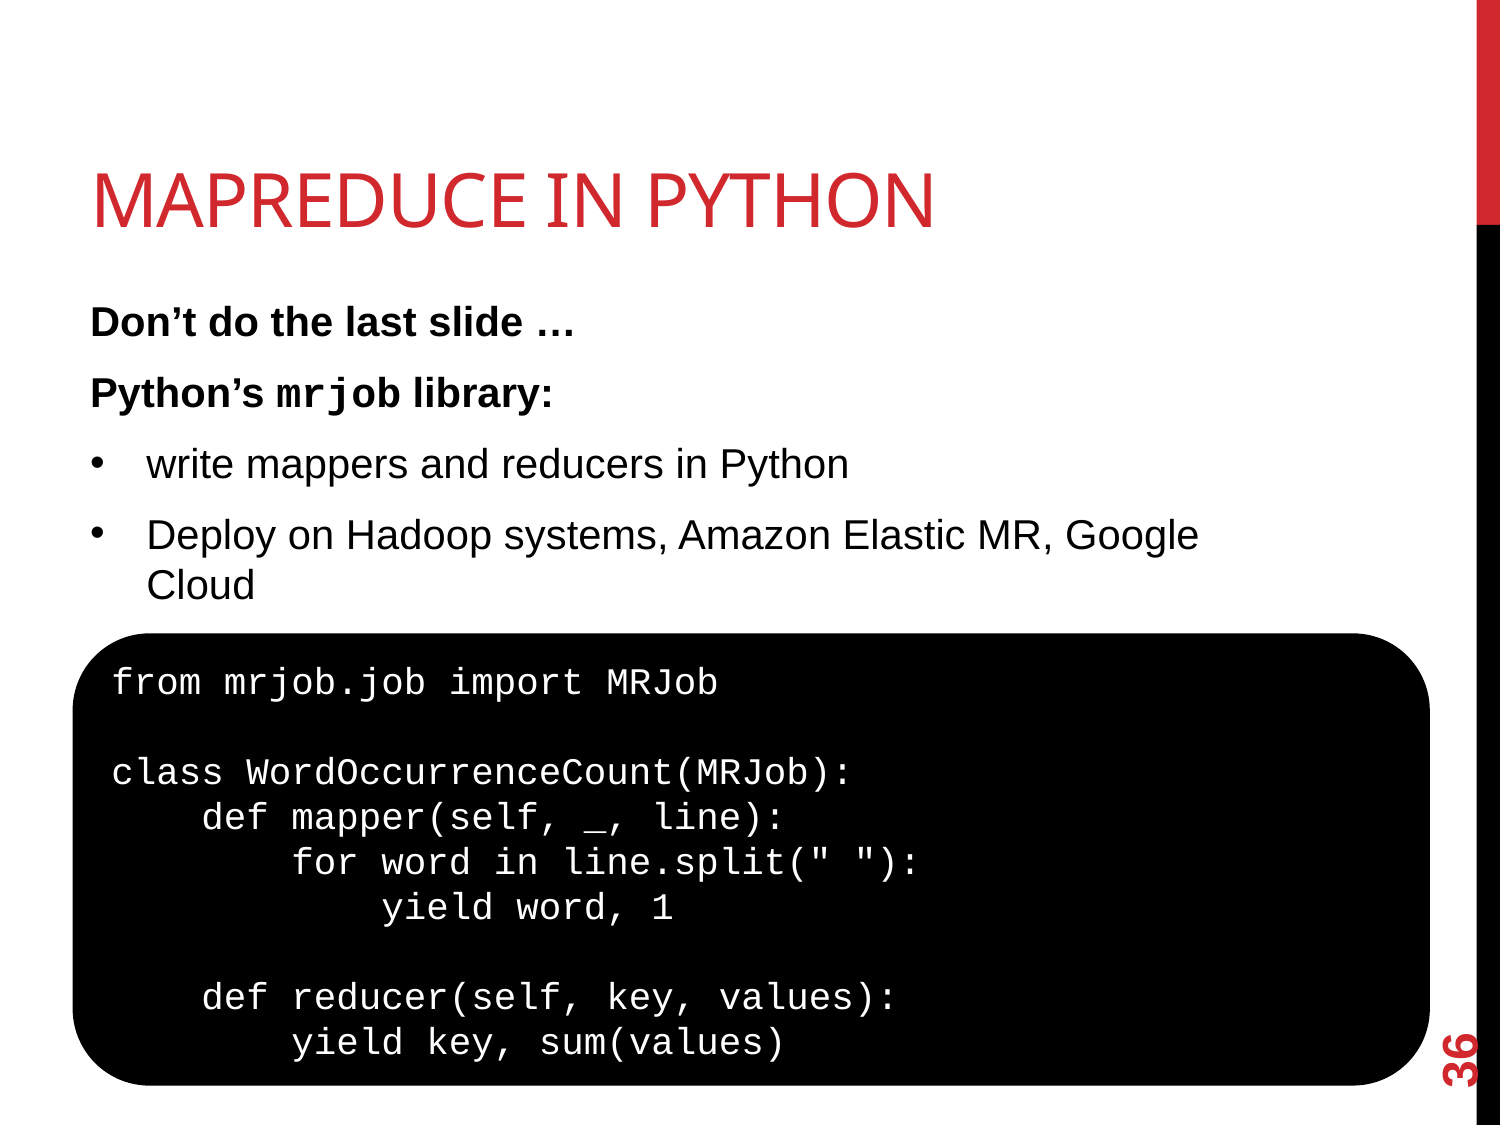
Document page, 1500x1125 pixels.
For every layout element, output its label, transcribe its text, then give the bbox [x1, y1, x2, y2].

slide_number 36 [1427, 887, 1488, 1104]
list Don’t do the last slide … Python’s mrjob library: write mappers and reducers in Python Deploy on Hadoop systems, Amazon Elastic MR, Google Cloud [75, 287, 1325, 687]
text_box from mrjob.job import MRJob class WordOccurrenceCount(MRJob): def mapper(self, _, line): for word in line.split(" "): yield word, 1 def reducer(self, key, values): yield key, sum(values) [72, 633, 1430, 1086]
title Mapreduce in python [75, 25, 1025, 250]
